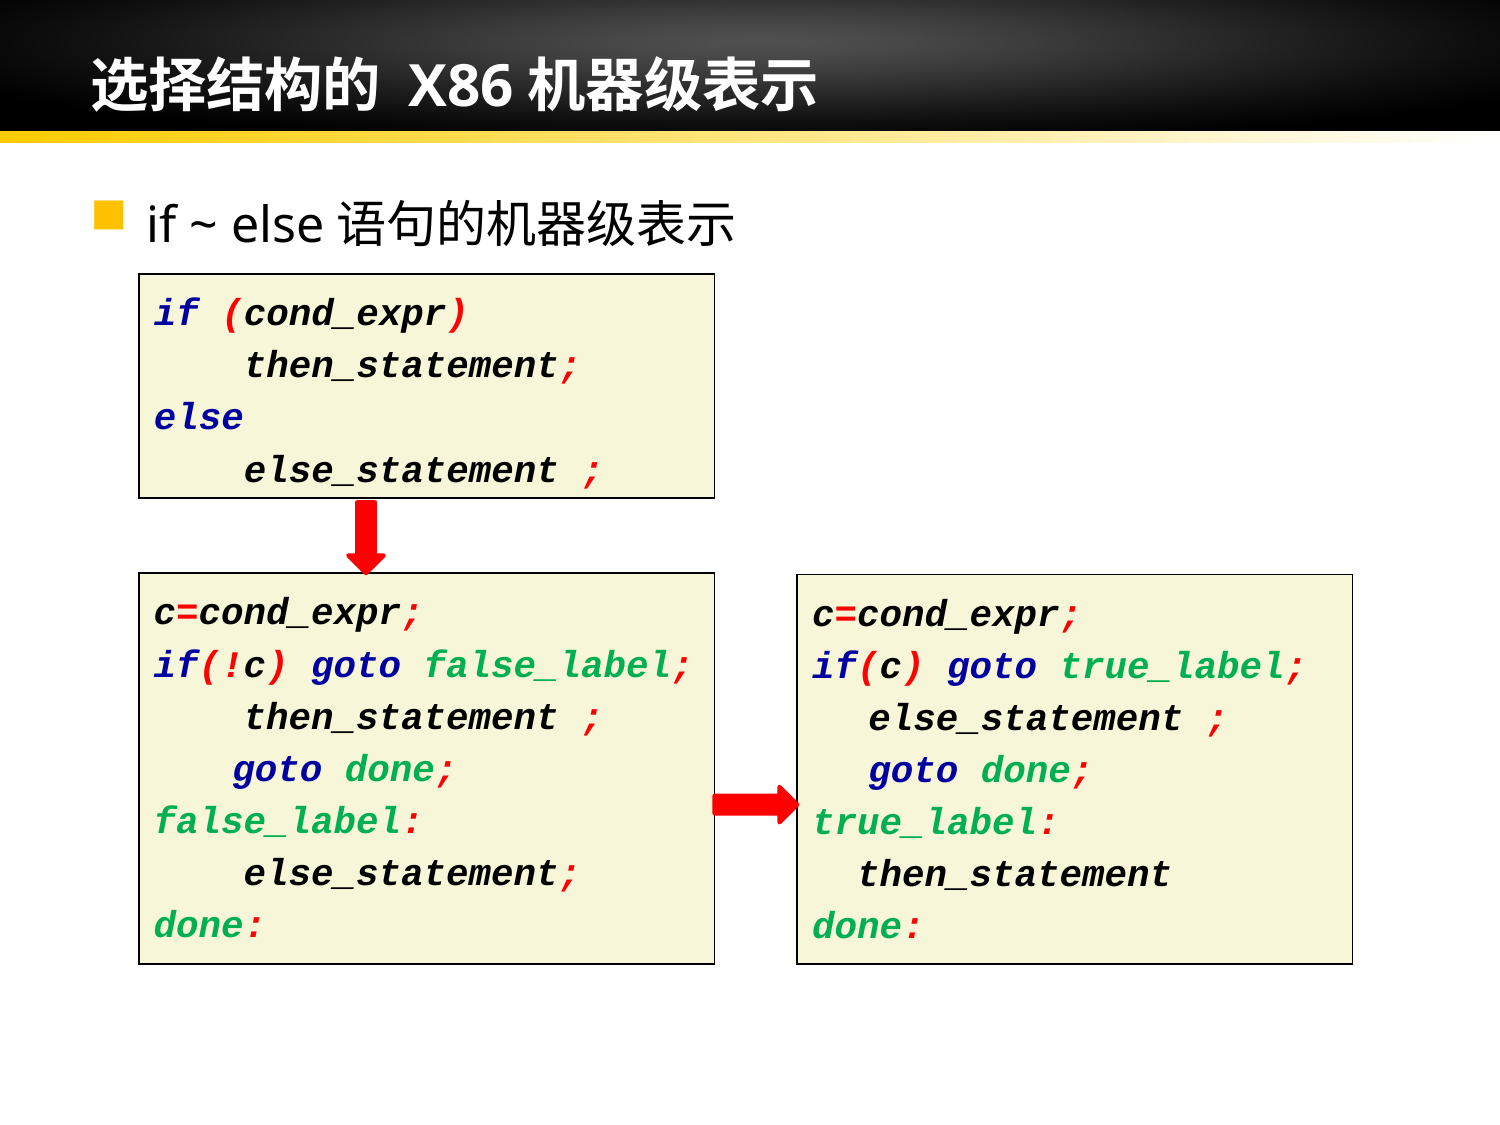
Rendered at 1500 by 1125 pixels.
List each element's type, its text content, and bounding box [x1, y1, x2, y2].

text_box if (cond_expr) then_statement; else else_statement ; [138, 273, 715, 499]
list if ~ else语句的机器级表示 [75, 172, 1424, 1000]
title 选择结构的 X86机器级表示 [75, 35, 1425, 131]
text_box c=cond_expr; if(!c) goto false_label; then_statement ; goto done; false_label: else_statement; done: [138, 573, 715, 965]
picture [0, 0, 1500, 131]
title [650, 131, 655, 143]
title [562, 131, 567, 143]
text_box c=cond_expr; if(c) goto true_label; else_statement ; goto done; true_label: then_statement done: [797, 574, 1353, 965]
text_box [346, 500, 386, 576]
table_cell Reg [738, 131, 744, 143]
text_box [712, 784, 800, 825]
